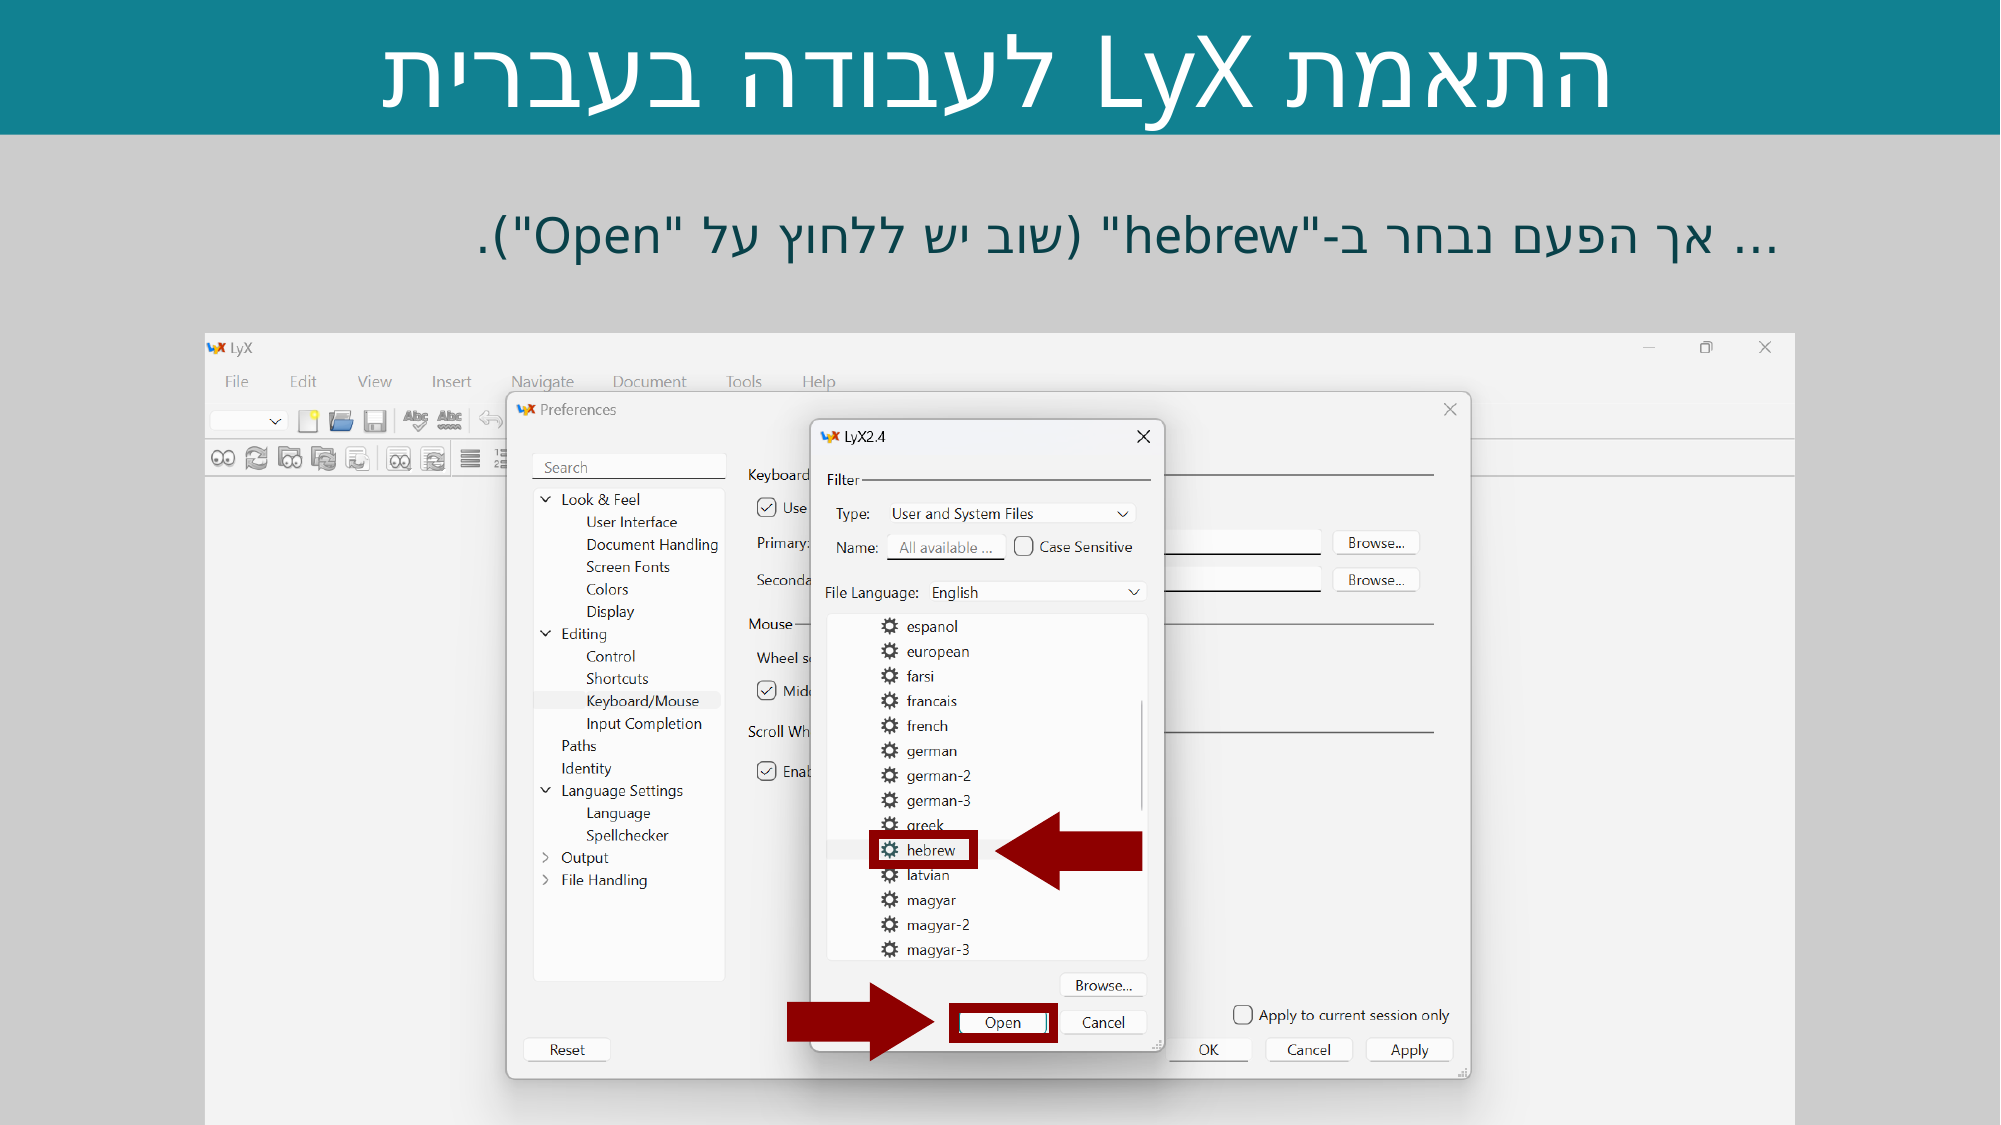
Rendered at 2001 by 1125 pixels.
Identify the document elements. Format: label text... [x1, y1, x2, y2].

text_box ... אך הפעם נבחר ב-"hebrew" (שוב יש ללחוץ על "Open"). [205, 136, 1795, 271]
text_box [204, 333, 1795, 1125]
text_box התאמת LyX לעבודה בעברית [0, 0, 2000, 135]
